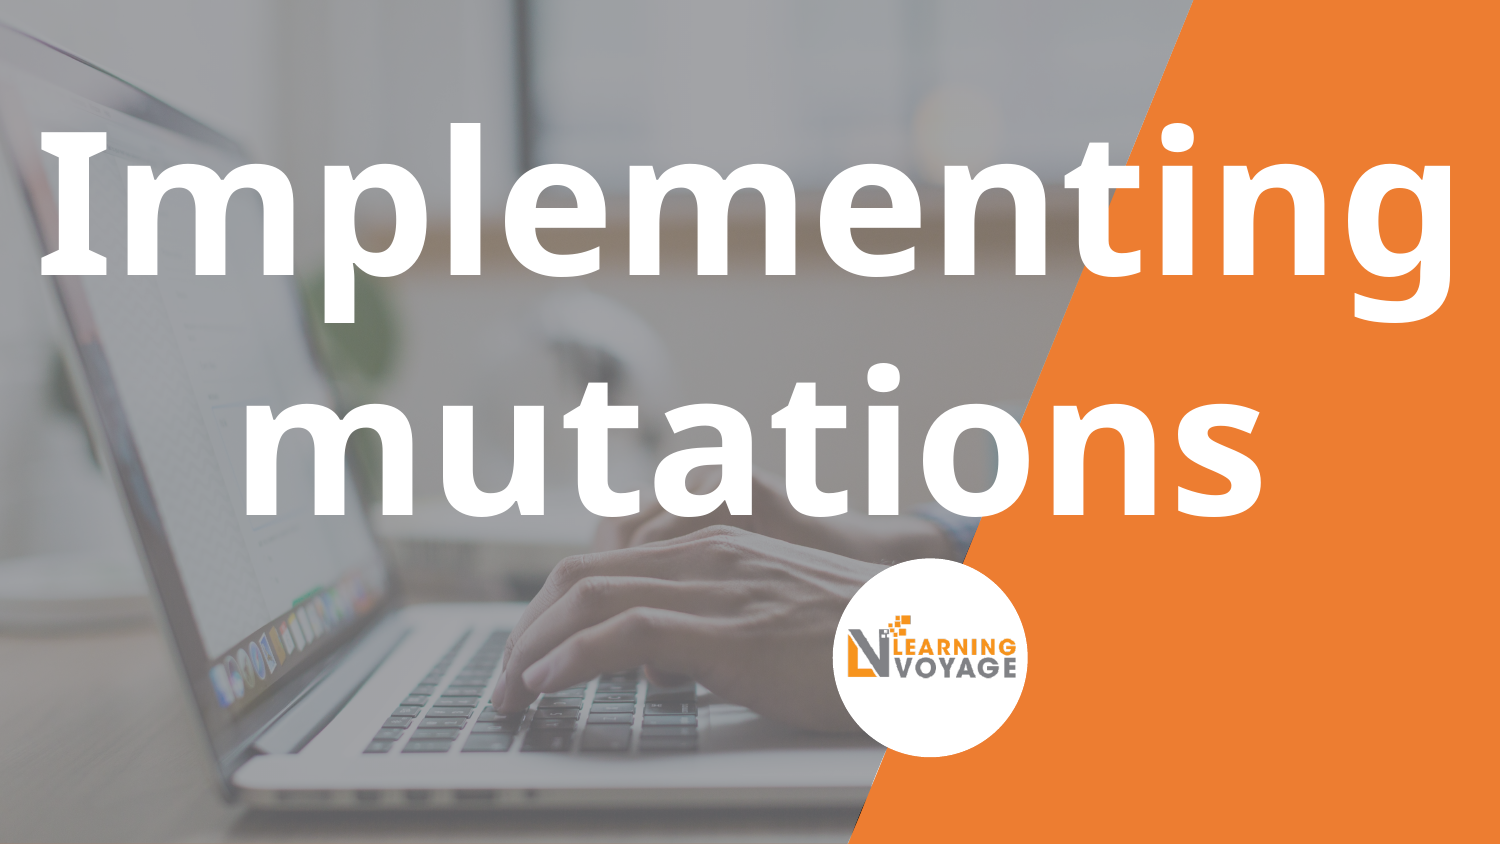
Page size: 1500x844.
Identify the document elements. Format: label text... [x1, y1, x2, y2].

picture [0, 0, 1194, 844]
text_box Implementing mutations [1194, 73, 1500, 556]
